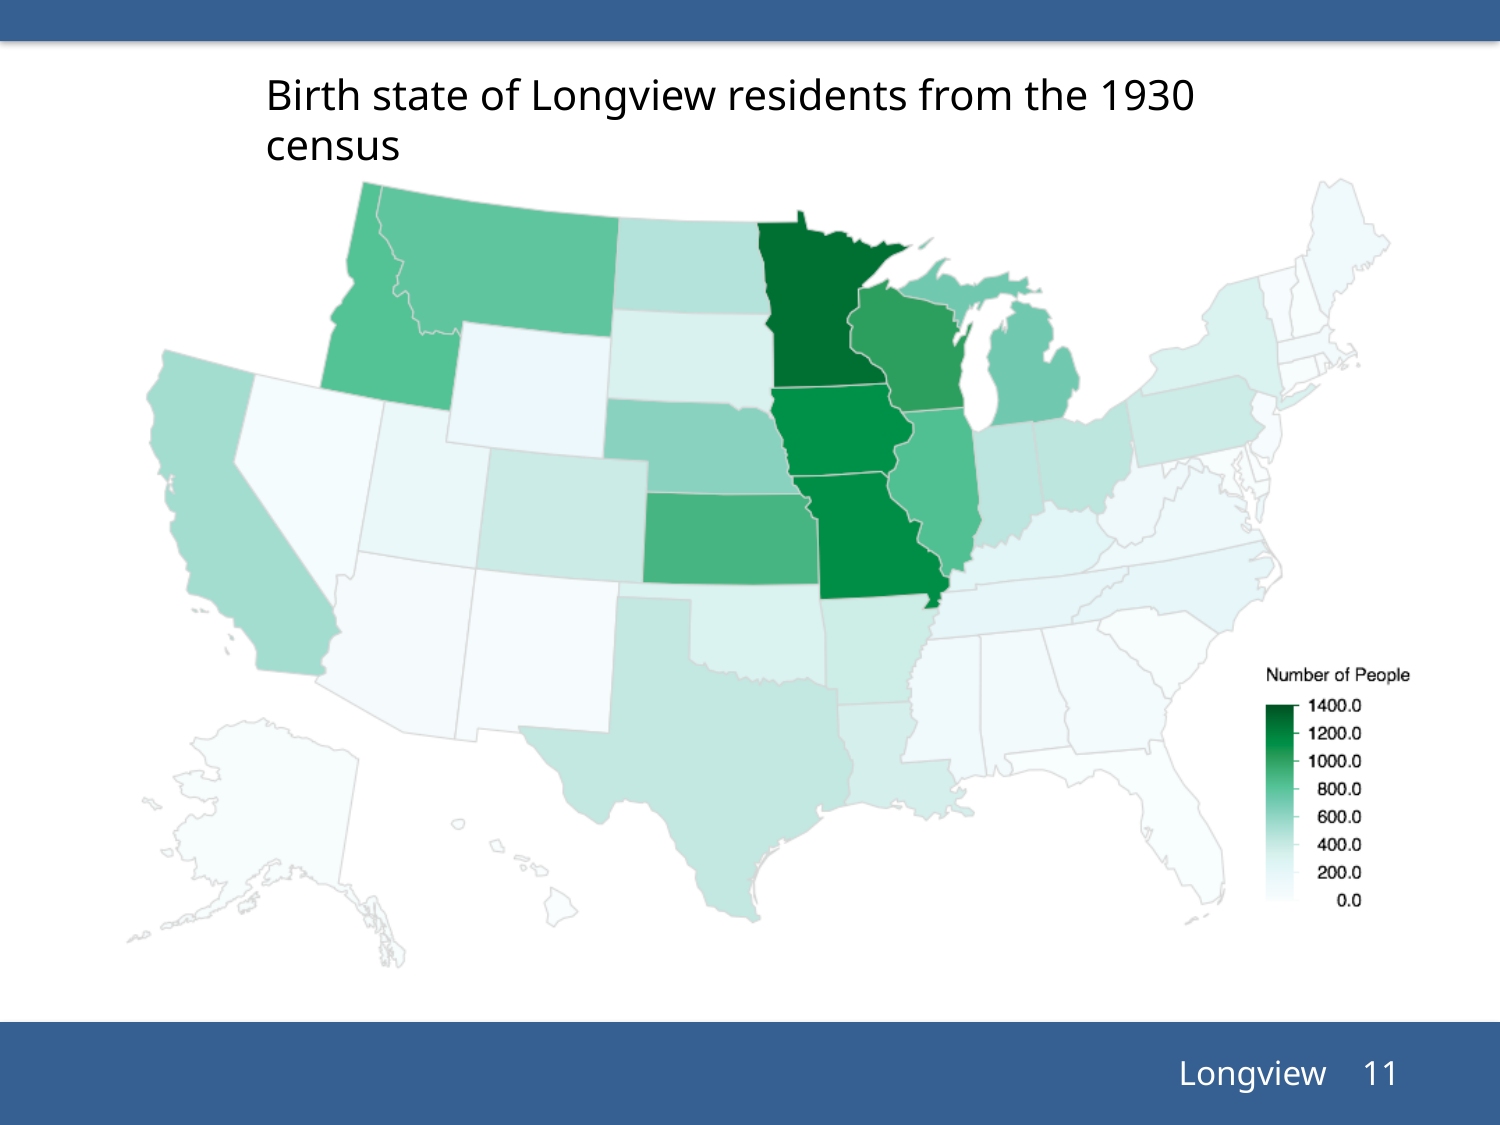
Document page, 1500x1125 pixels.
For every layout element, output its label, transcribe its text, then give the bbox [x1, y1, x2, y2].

text_box Longview 11 [983, 1044, 1459, 1105]
picture [78, 171, 1422, 986]
text_box Birth state of Longview residents from the 1930 census [250, 61, 1249, 170]
